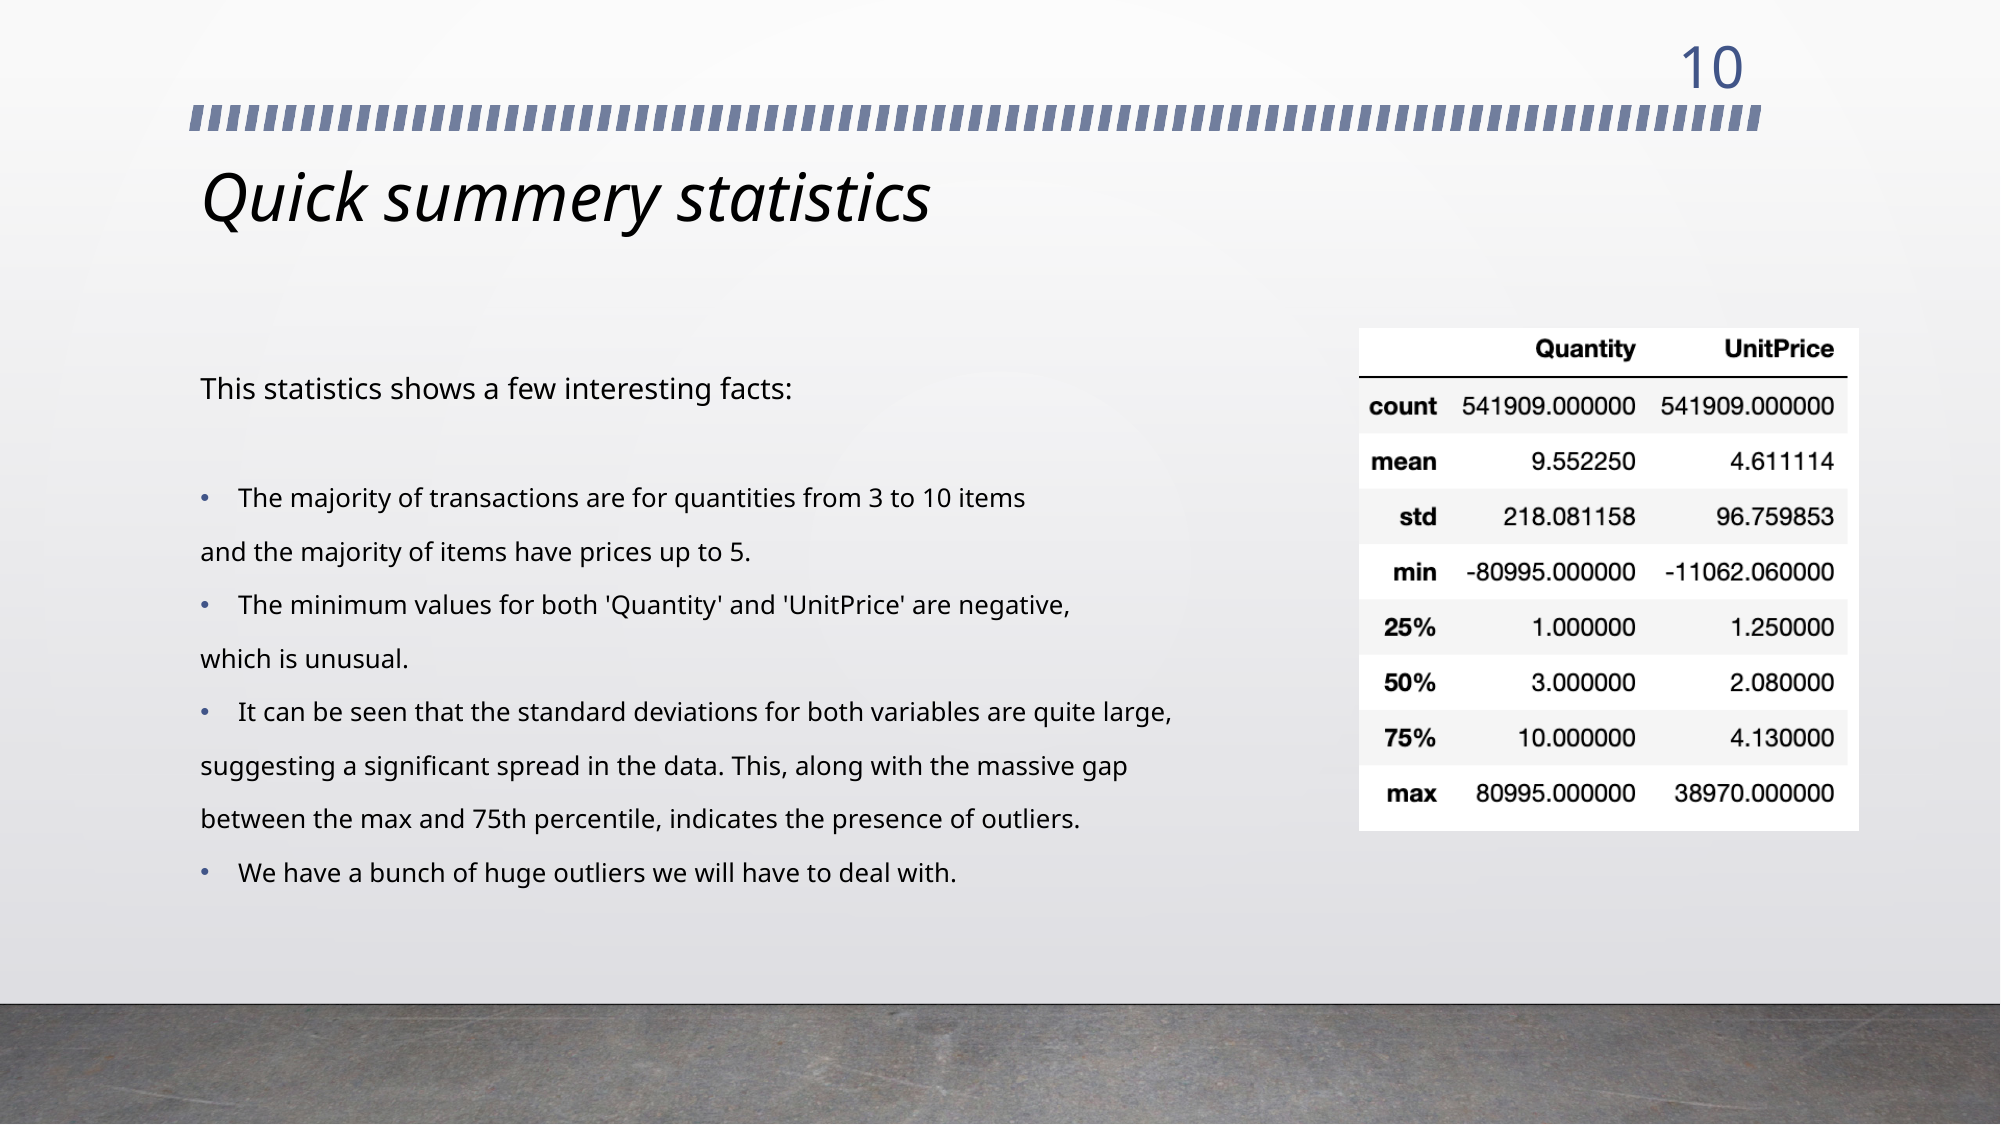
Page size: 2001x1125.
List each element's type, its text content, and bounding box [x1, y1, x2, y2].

picture [0, 1004, 2000, 1124]
list This statistics shows a few interesting facts: The majority of transactions are for quantities from 3 to 10 items and the majority of items have prices up to 5. The minimum values for both 'Quantity' and 'UnitPrice' are negative, which is unusual. It can be seen that the standard deviations for both variables are quite large, suggesting a significant spread in the data. This, along with the massive gap between the max and 75th percentile, indicates the presence of outliers. We have a bunch of huge outliers we will have to deal with. [185, 356, 1761, 897]
picture [1358, 328, 1860, 831]
slide_number 10 [1626, 22, 1760, 106]
title Quick summery statistics [185, 156, 1761, 329]
